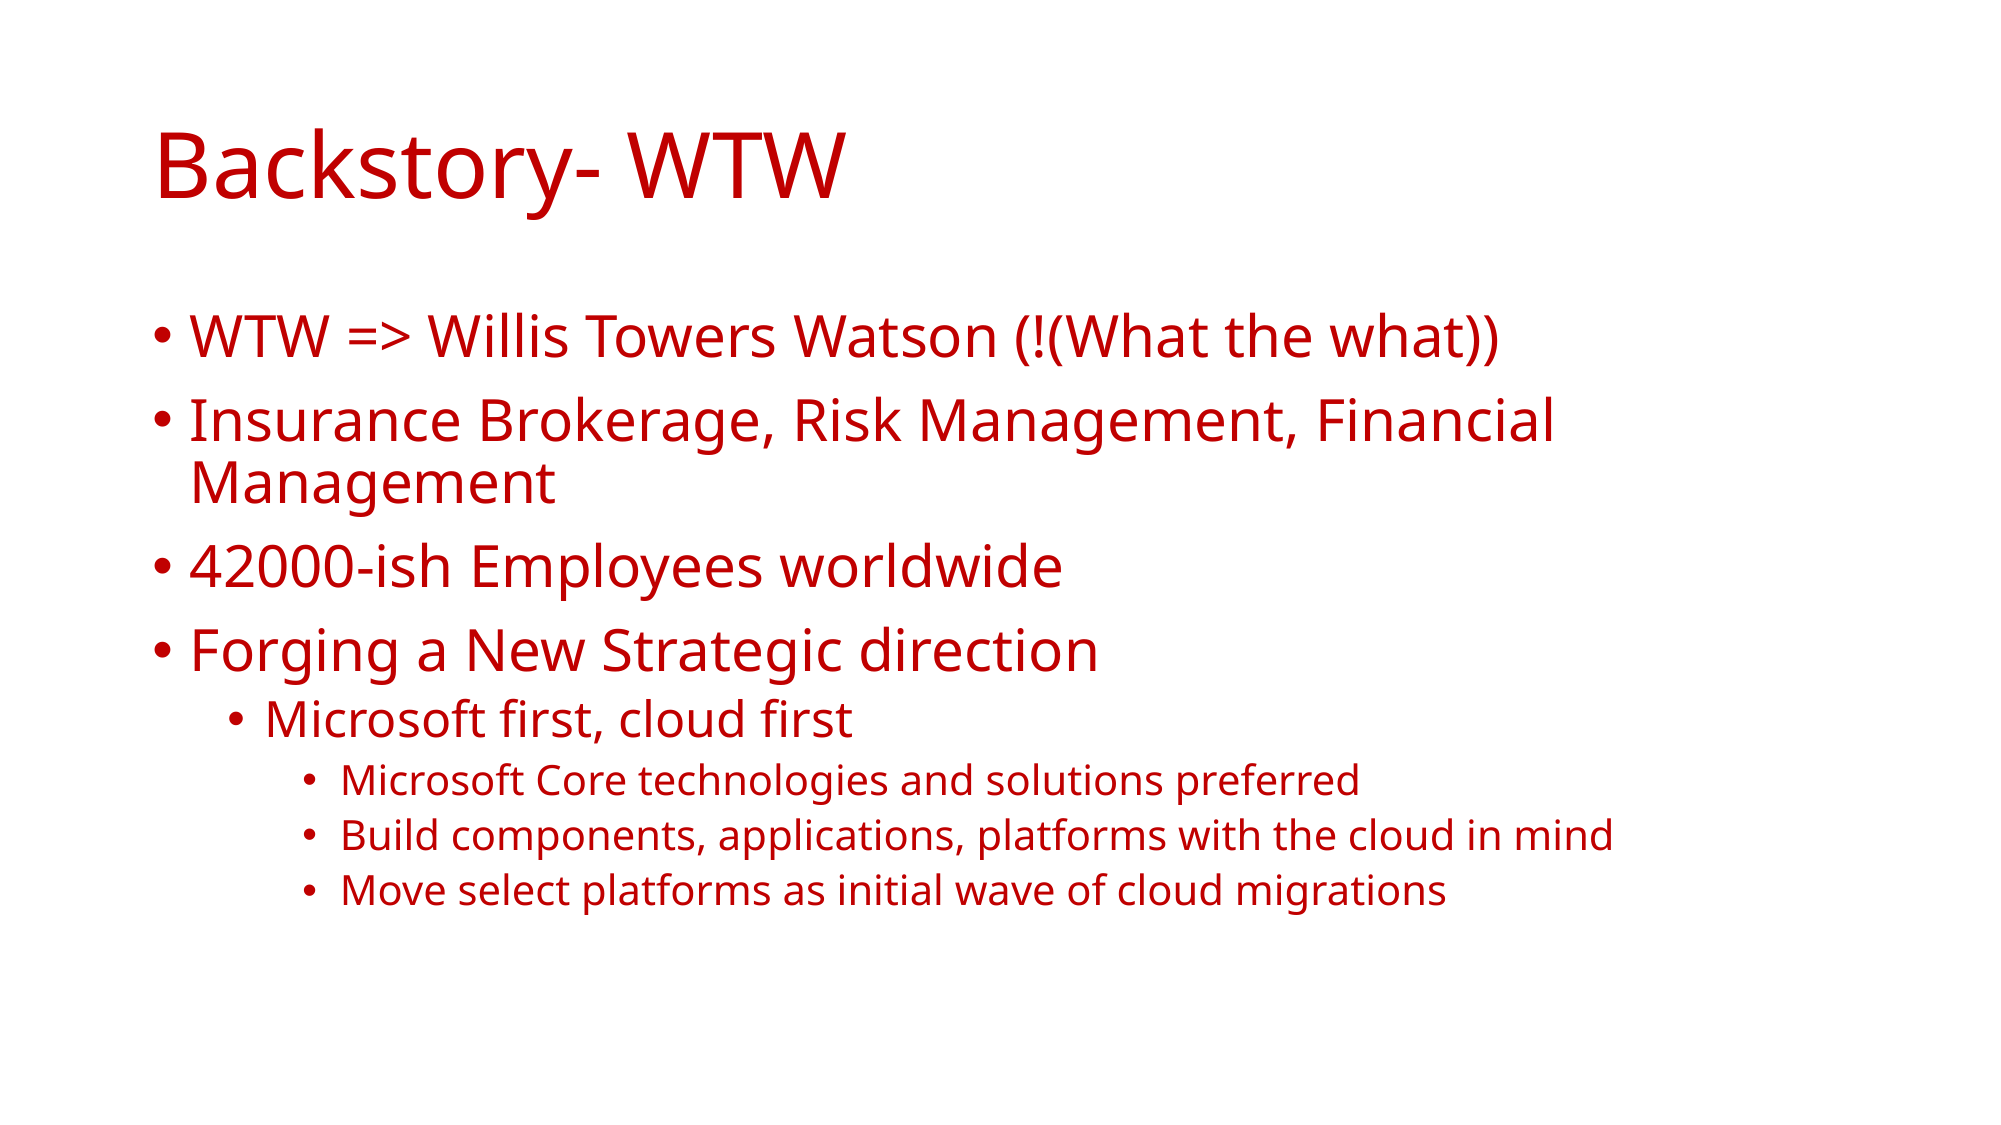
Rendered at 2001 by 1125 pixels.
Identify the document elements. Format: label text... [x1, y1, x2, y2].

title Backstory- WTW [137, 59, 1863, 278]
list WTW => Willis Towers Watson (!(What the what)) Insurance Brokerage, Risk Management, Financial Management 42000-ish Employees worldwide Forging a New Strategic direction Microsoft first, cloud first Microsoft Core technologies and solutions preferred Build components, applications, platforms with the cloud in mind Move select platforms as initial wave of cloud migrations [137, 299, 1863, 1014]
